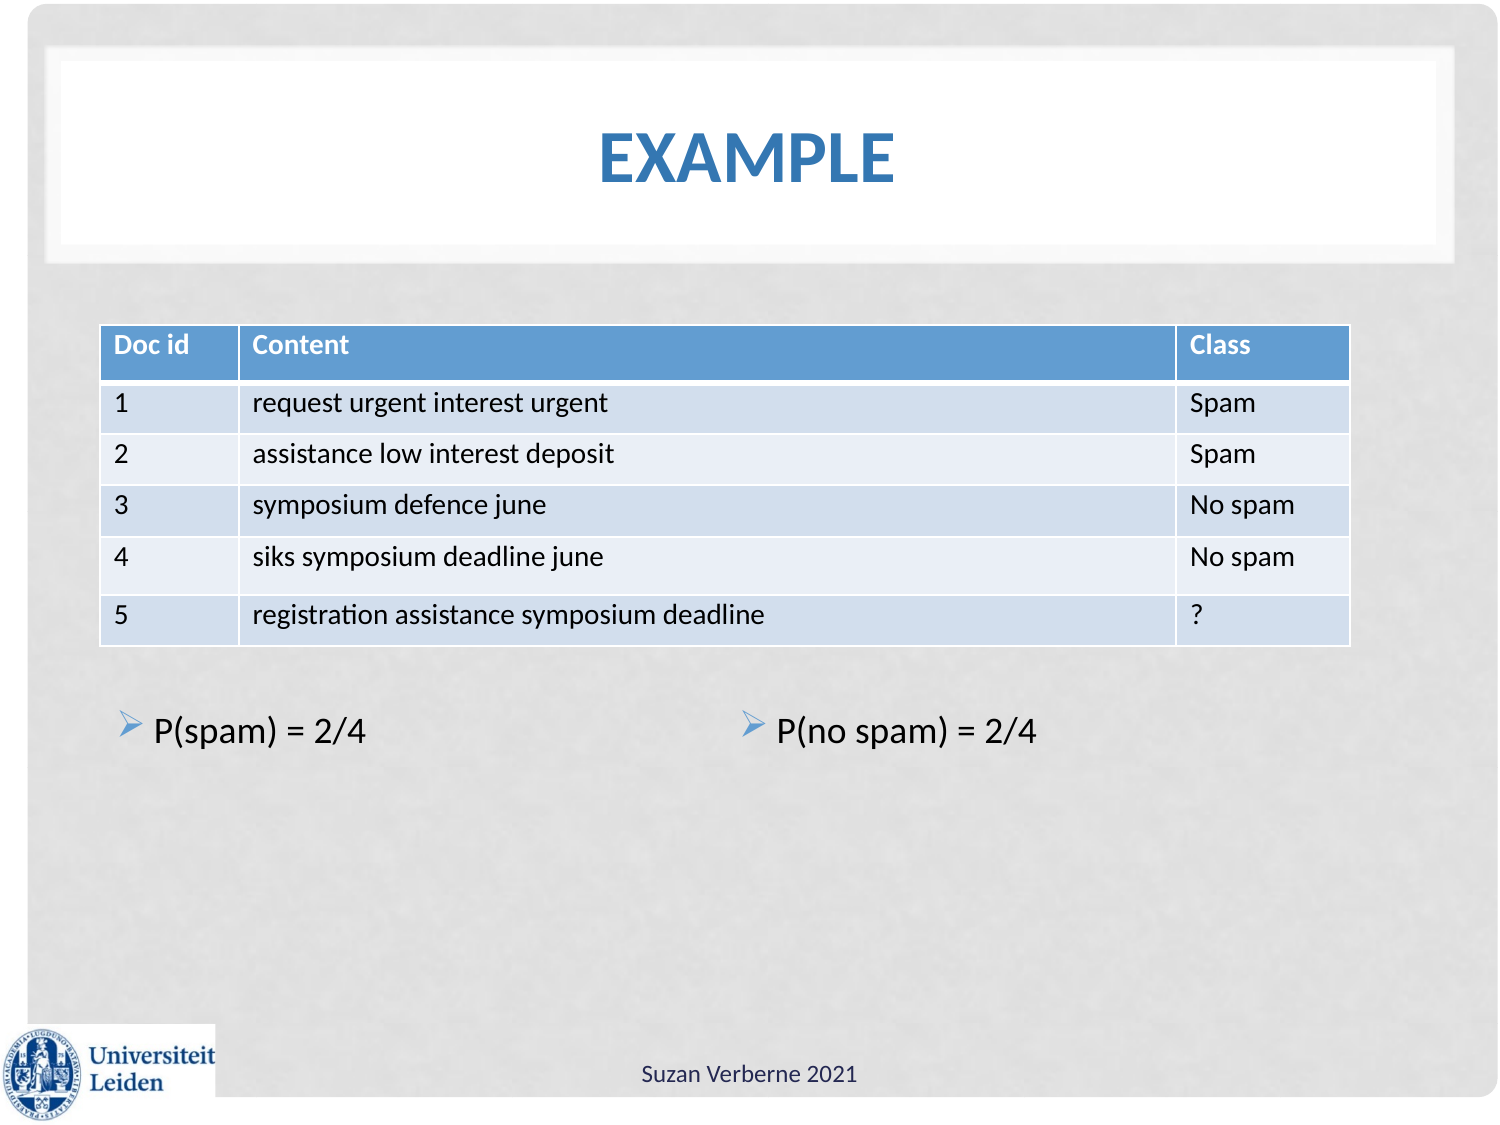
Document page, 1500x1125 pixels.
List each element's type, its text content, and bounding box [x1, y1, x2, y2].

table_cell symposium defence june [240, 486, 1175, 536]
table_cell No spam [1177, 486, 1349, 536]
table_cell 5 [101, 596, 238, 645]
table_cell 3 [101, 486, 238, 536]
title Example [69, 66, 1425, 238]
table_cell ? [1177, 596, 1349, 645]
picture [0, 1024, 216, 1125]
text_box P(no spam) = 2/4 [733, 699, 1334, 991]
text_box P(spam) = 2/4 [110, 699, 711, 991]
table_cell request urgent interest urgent [240, 386, 1175, 433]
footer Suzan Verberne 2021 [512, 1042, 988, 1103]
table_cell 1 [101, 386, 238, 433]
table_cell No spam [1177, 538, 1349, 594]
table_cell assistance low interest deposit [240, 435, 1175, 484]
table_cell siks symposium deadline june [240, 538, 1175, 594]
table_header Content [240, 326, 1175, 380]
table_cell Spam [1177, 435, 1349, 484]
table_cell Spam [1177, 386, 1349, 433]
table_header Class [1177, 326, 1349, 380]
table_header Doc id [101, 326, 238, 380]
table_cell registration assistance symposium deadline [240, 596, 1175, 645]
table_cell 2 [101, 435, 238, 484]
table_cell 4 [101, 538, 238, 594]
